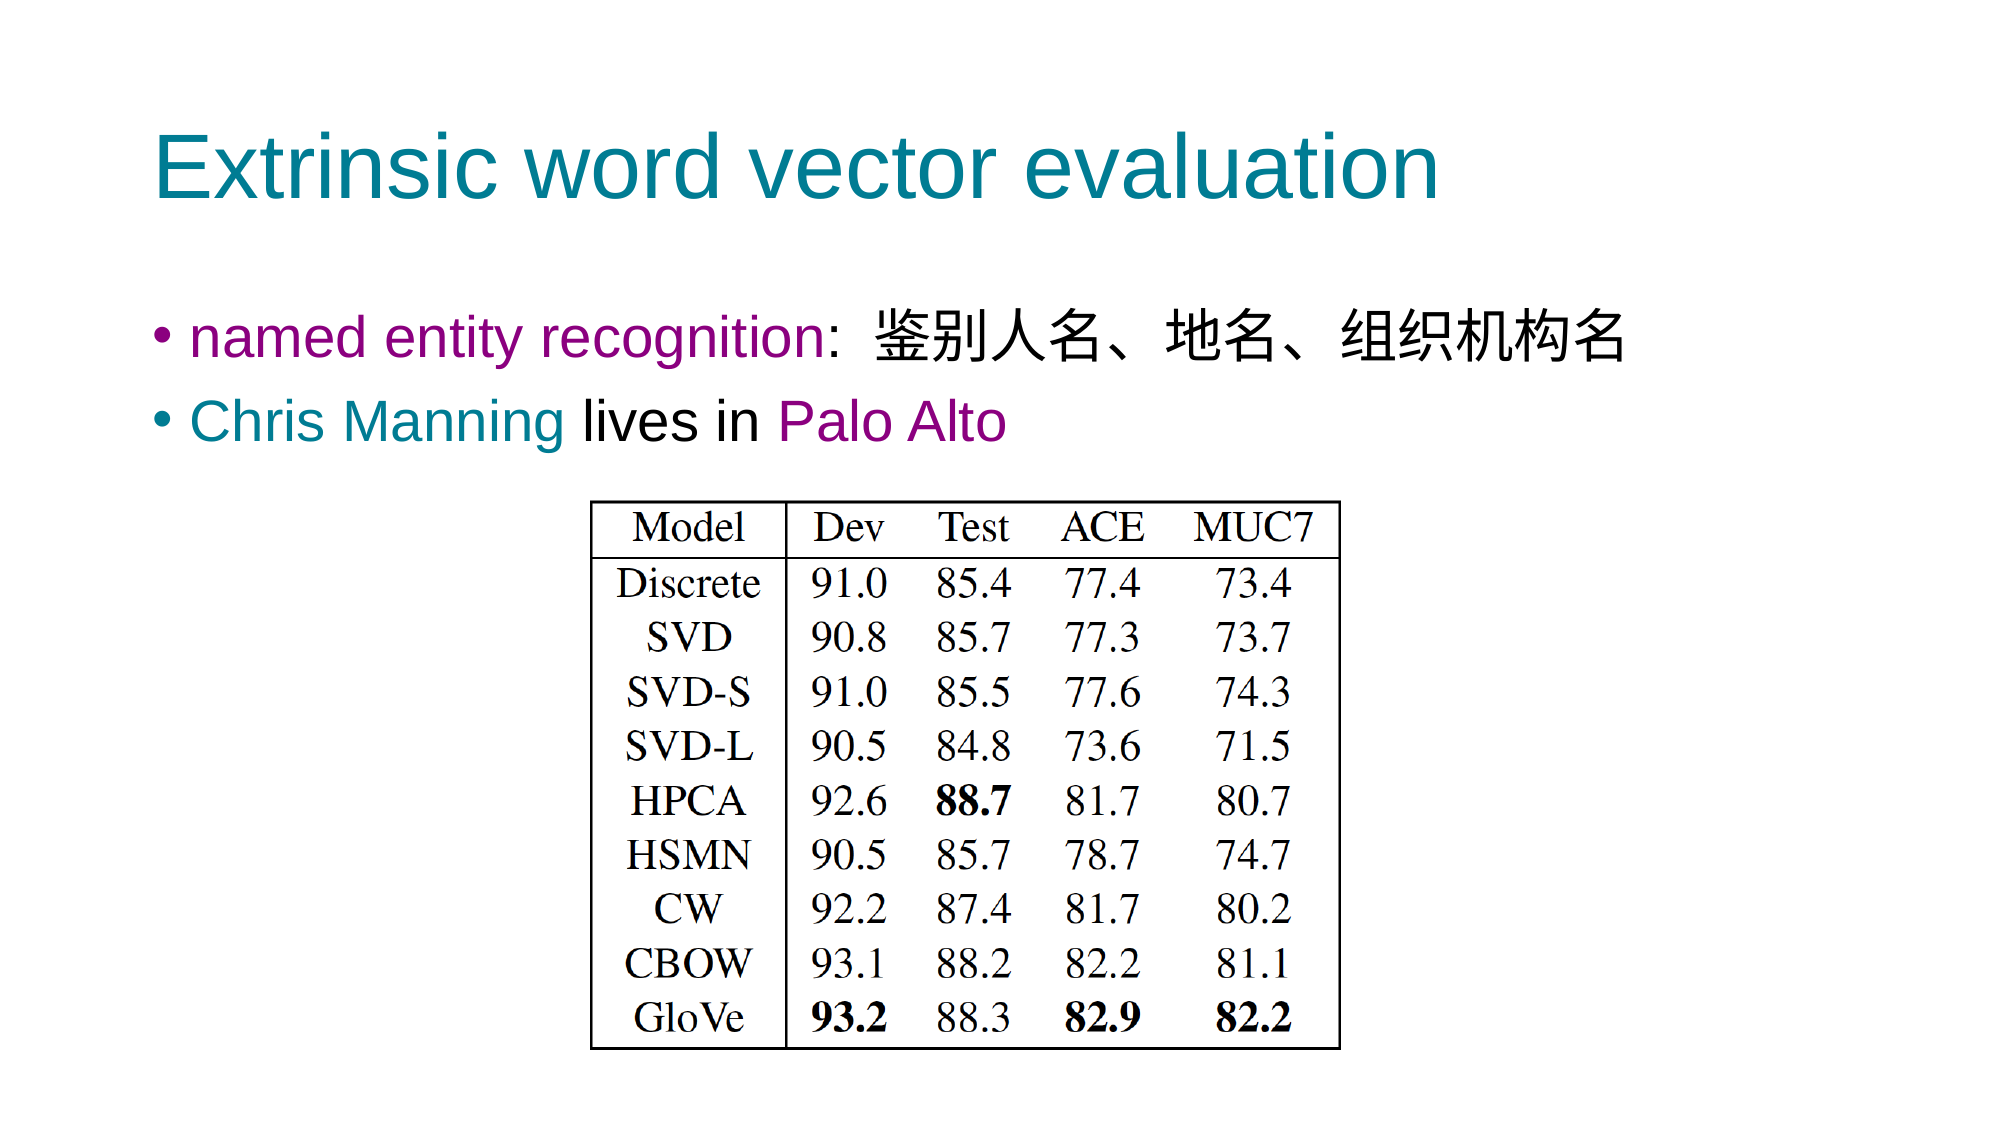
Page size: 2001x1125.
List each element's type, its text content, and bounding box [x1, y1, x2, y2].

picture [577, 488, 1354, 1066]
list named entity recognition: 鉴别人名、地名、组织机构名 Chris Manning lives in Palo Alto [137, 299, 1863, 1014]
title Extrinsic word vector evaluation [137, 59, 1863, 278]
